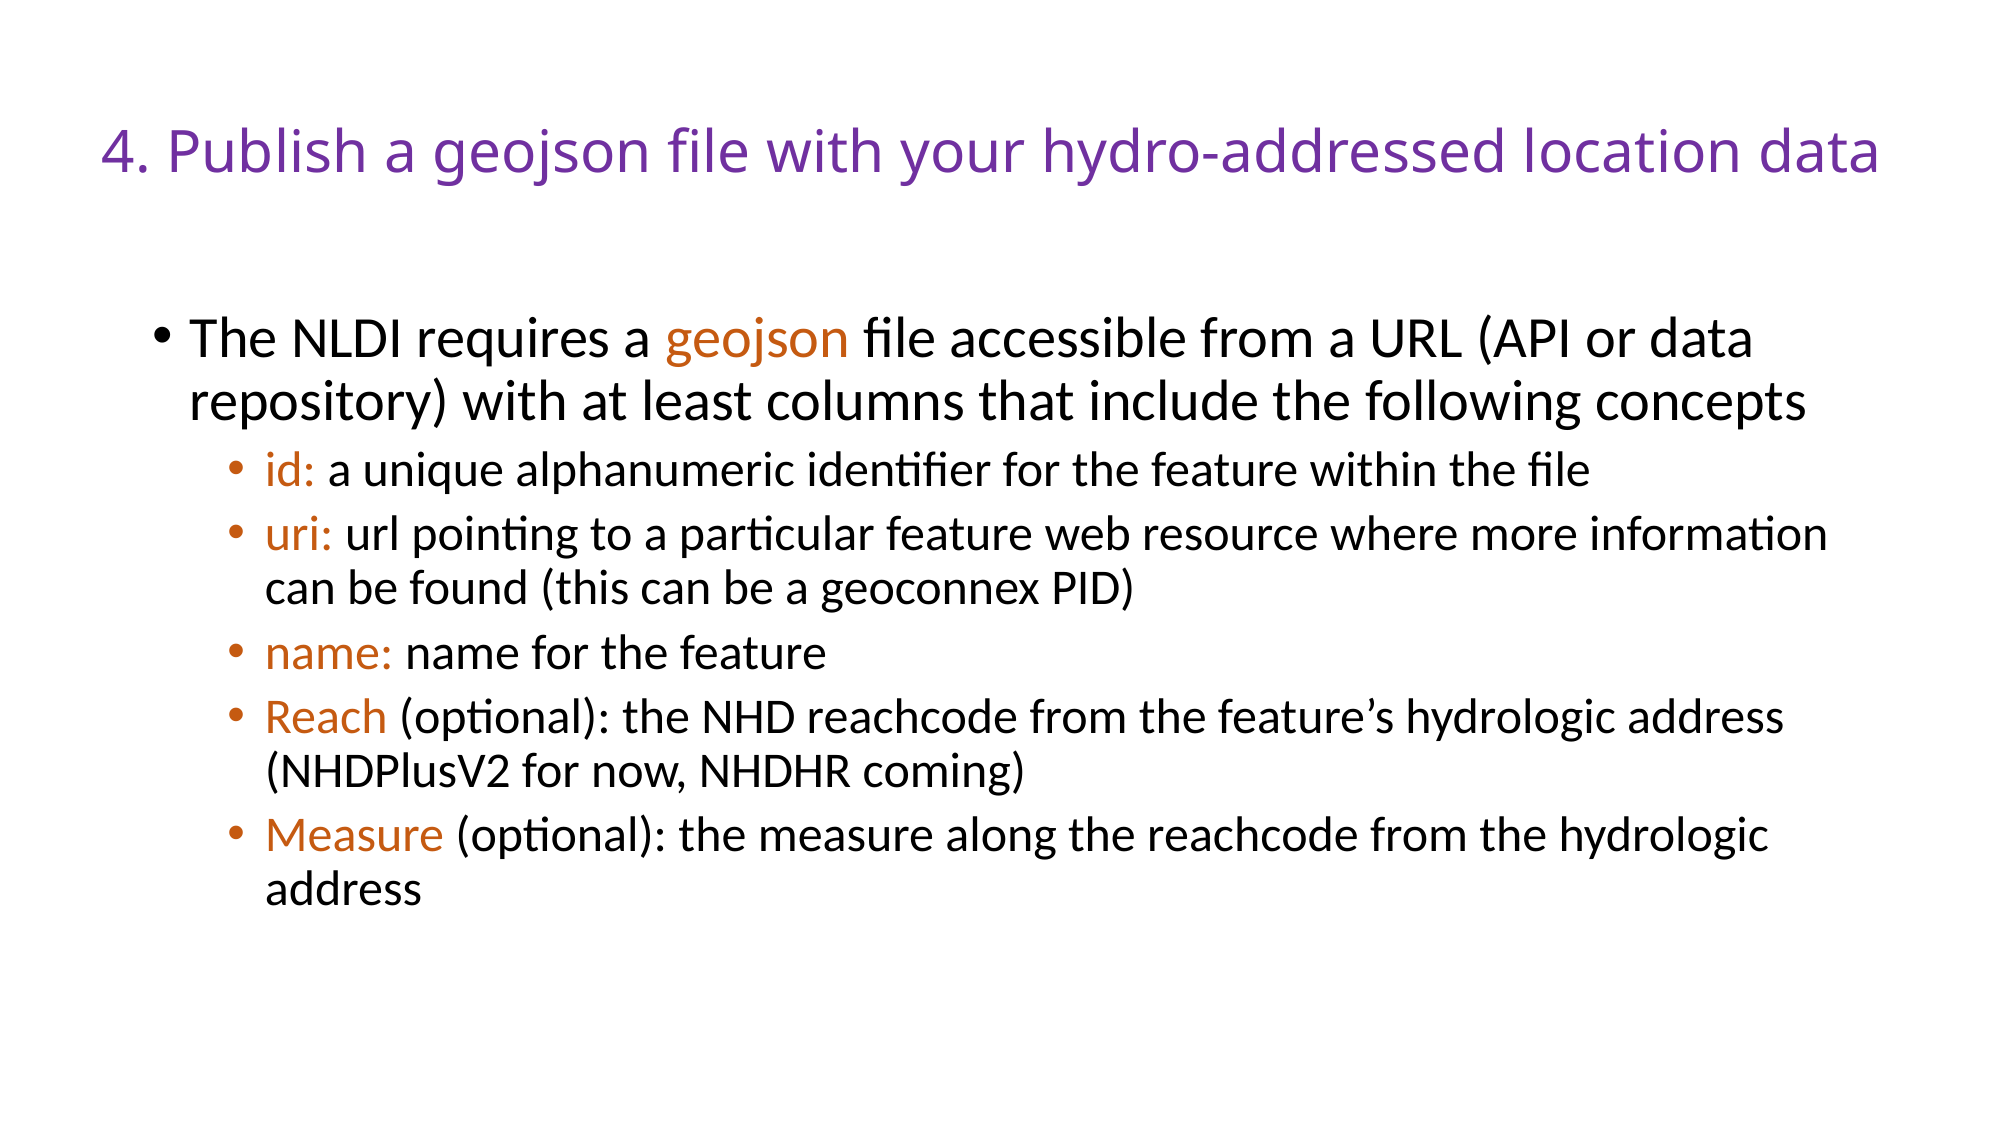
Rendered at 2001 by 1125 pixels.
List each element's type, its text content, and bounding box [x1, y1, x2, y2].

list The NLDI requires a geojson file accessible from a URL (API or data repository) with at least columns that include the following concepts id: a unique alphanumeric identifier for the feature within the file uri: url pointing to a particular feature web resource where more information can be found (this can be a geoconnex PID) name: name for the feature Reach (optional): the NHD reachcode from the feature’s hydrologic address (NHDPlusV2 for now, NHDHR coming) Measure (optional): the measure along the reachcode from the hydrologic address [137, 299, 1863, 1014]
title 4. Publish a geojson file with your hydro-addressed location data [86, 111, 2000, 330]
